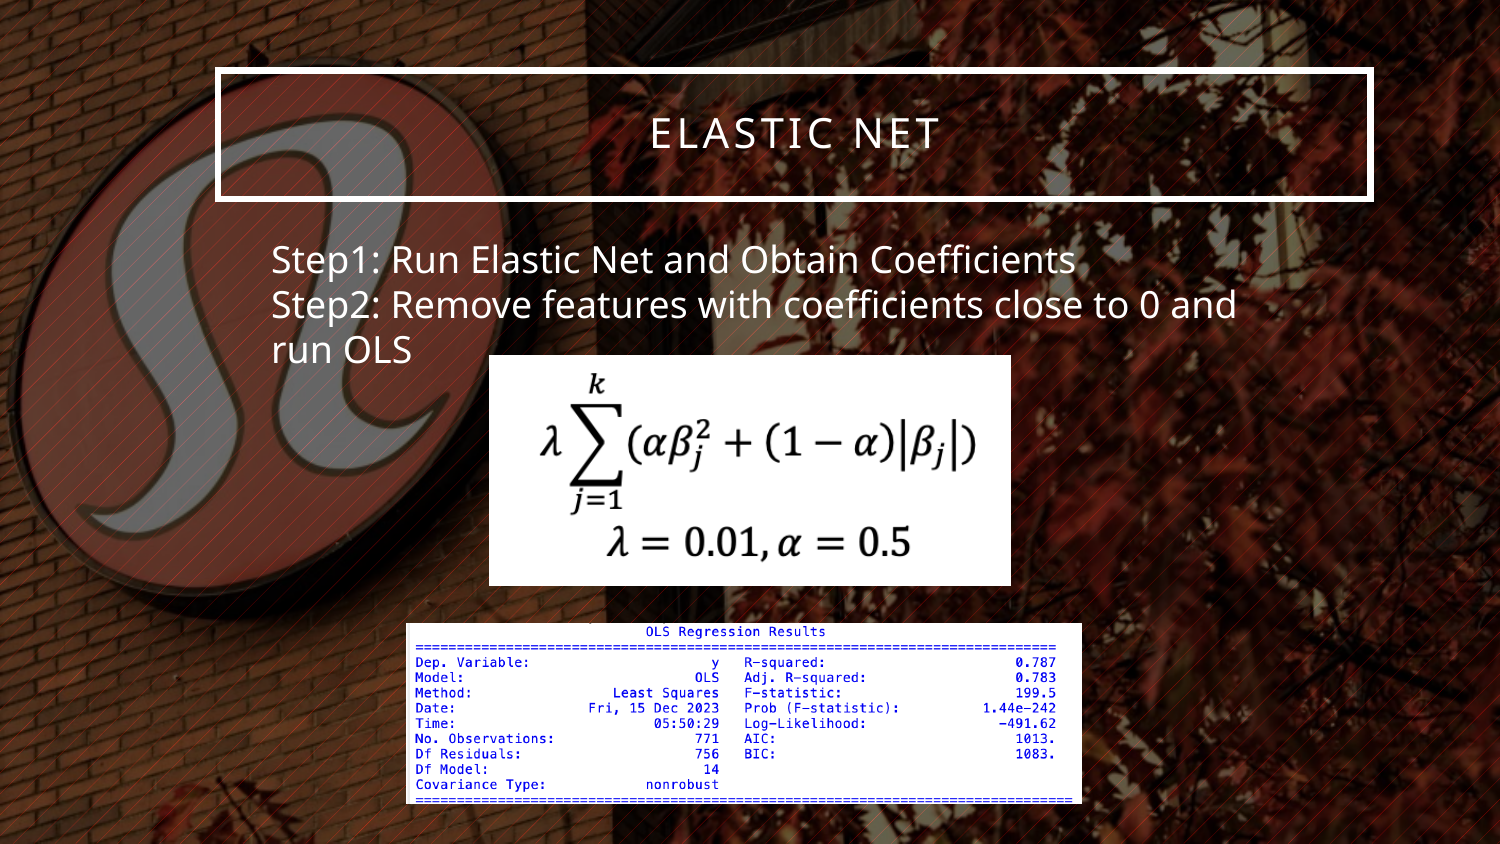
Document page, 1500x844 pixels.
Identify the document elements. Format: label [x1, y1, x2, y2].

picture [489, 355, 1011, 586]
list [0, 0, 1500, 844]
picture [405, 623, 1082, 804]
